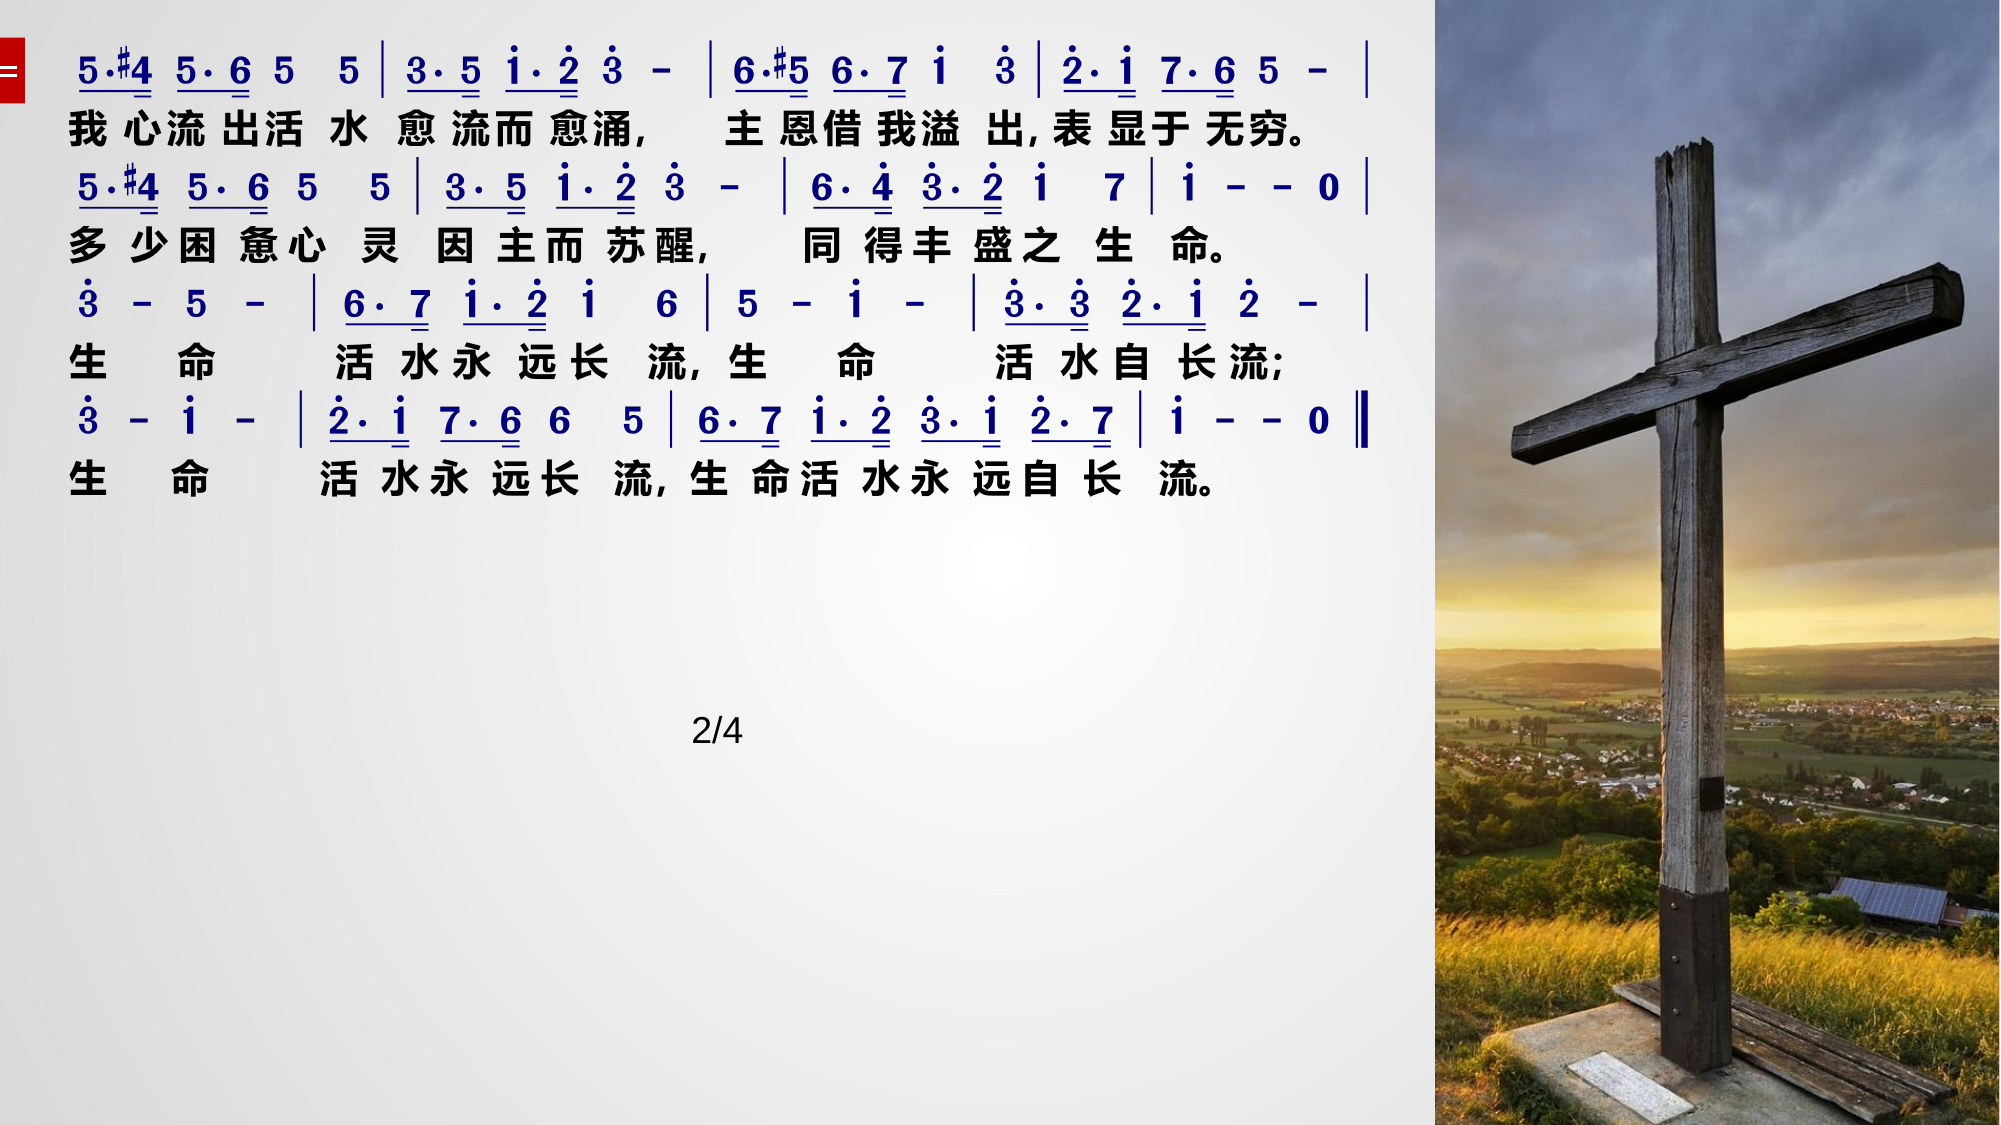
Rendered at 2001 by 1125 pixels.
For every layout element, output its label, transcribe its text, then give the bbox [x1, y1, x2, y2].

picture [0, 0, 2000, 1125]
list 2/4 [0, 704, 1435, 753]
